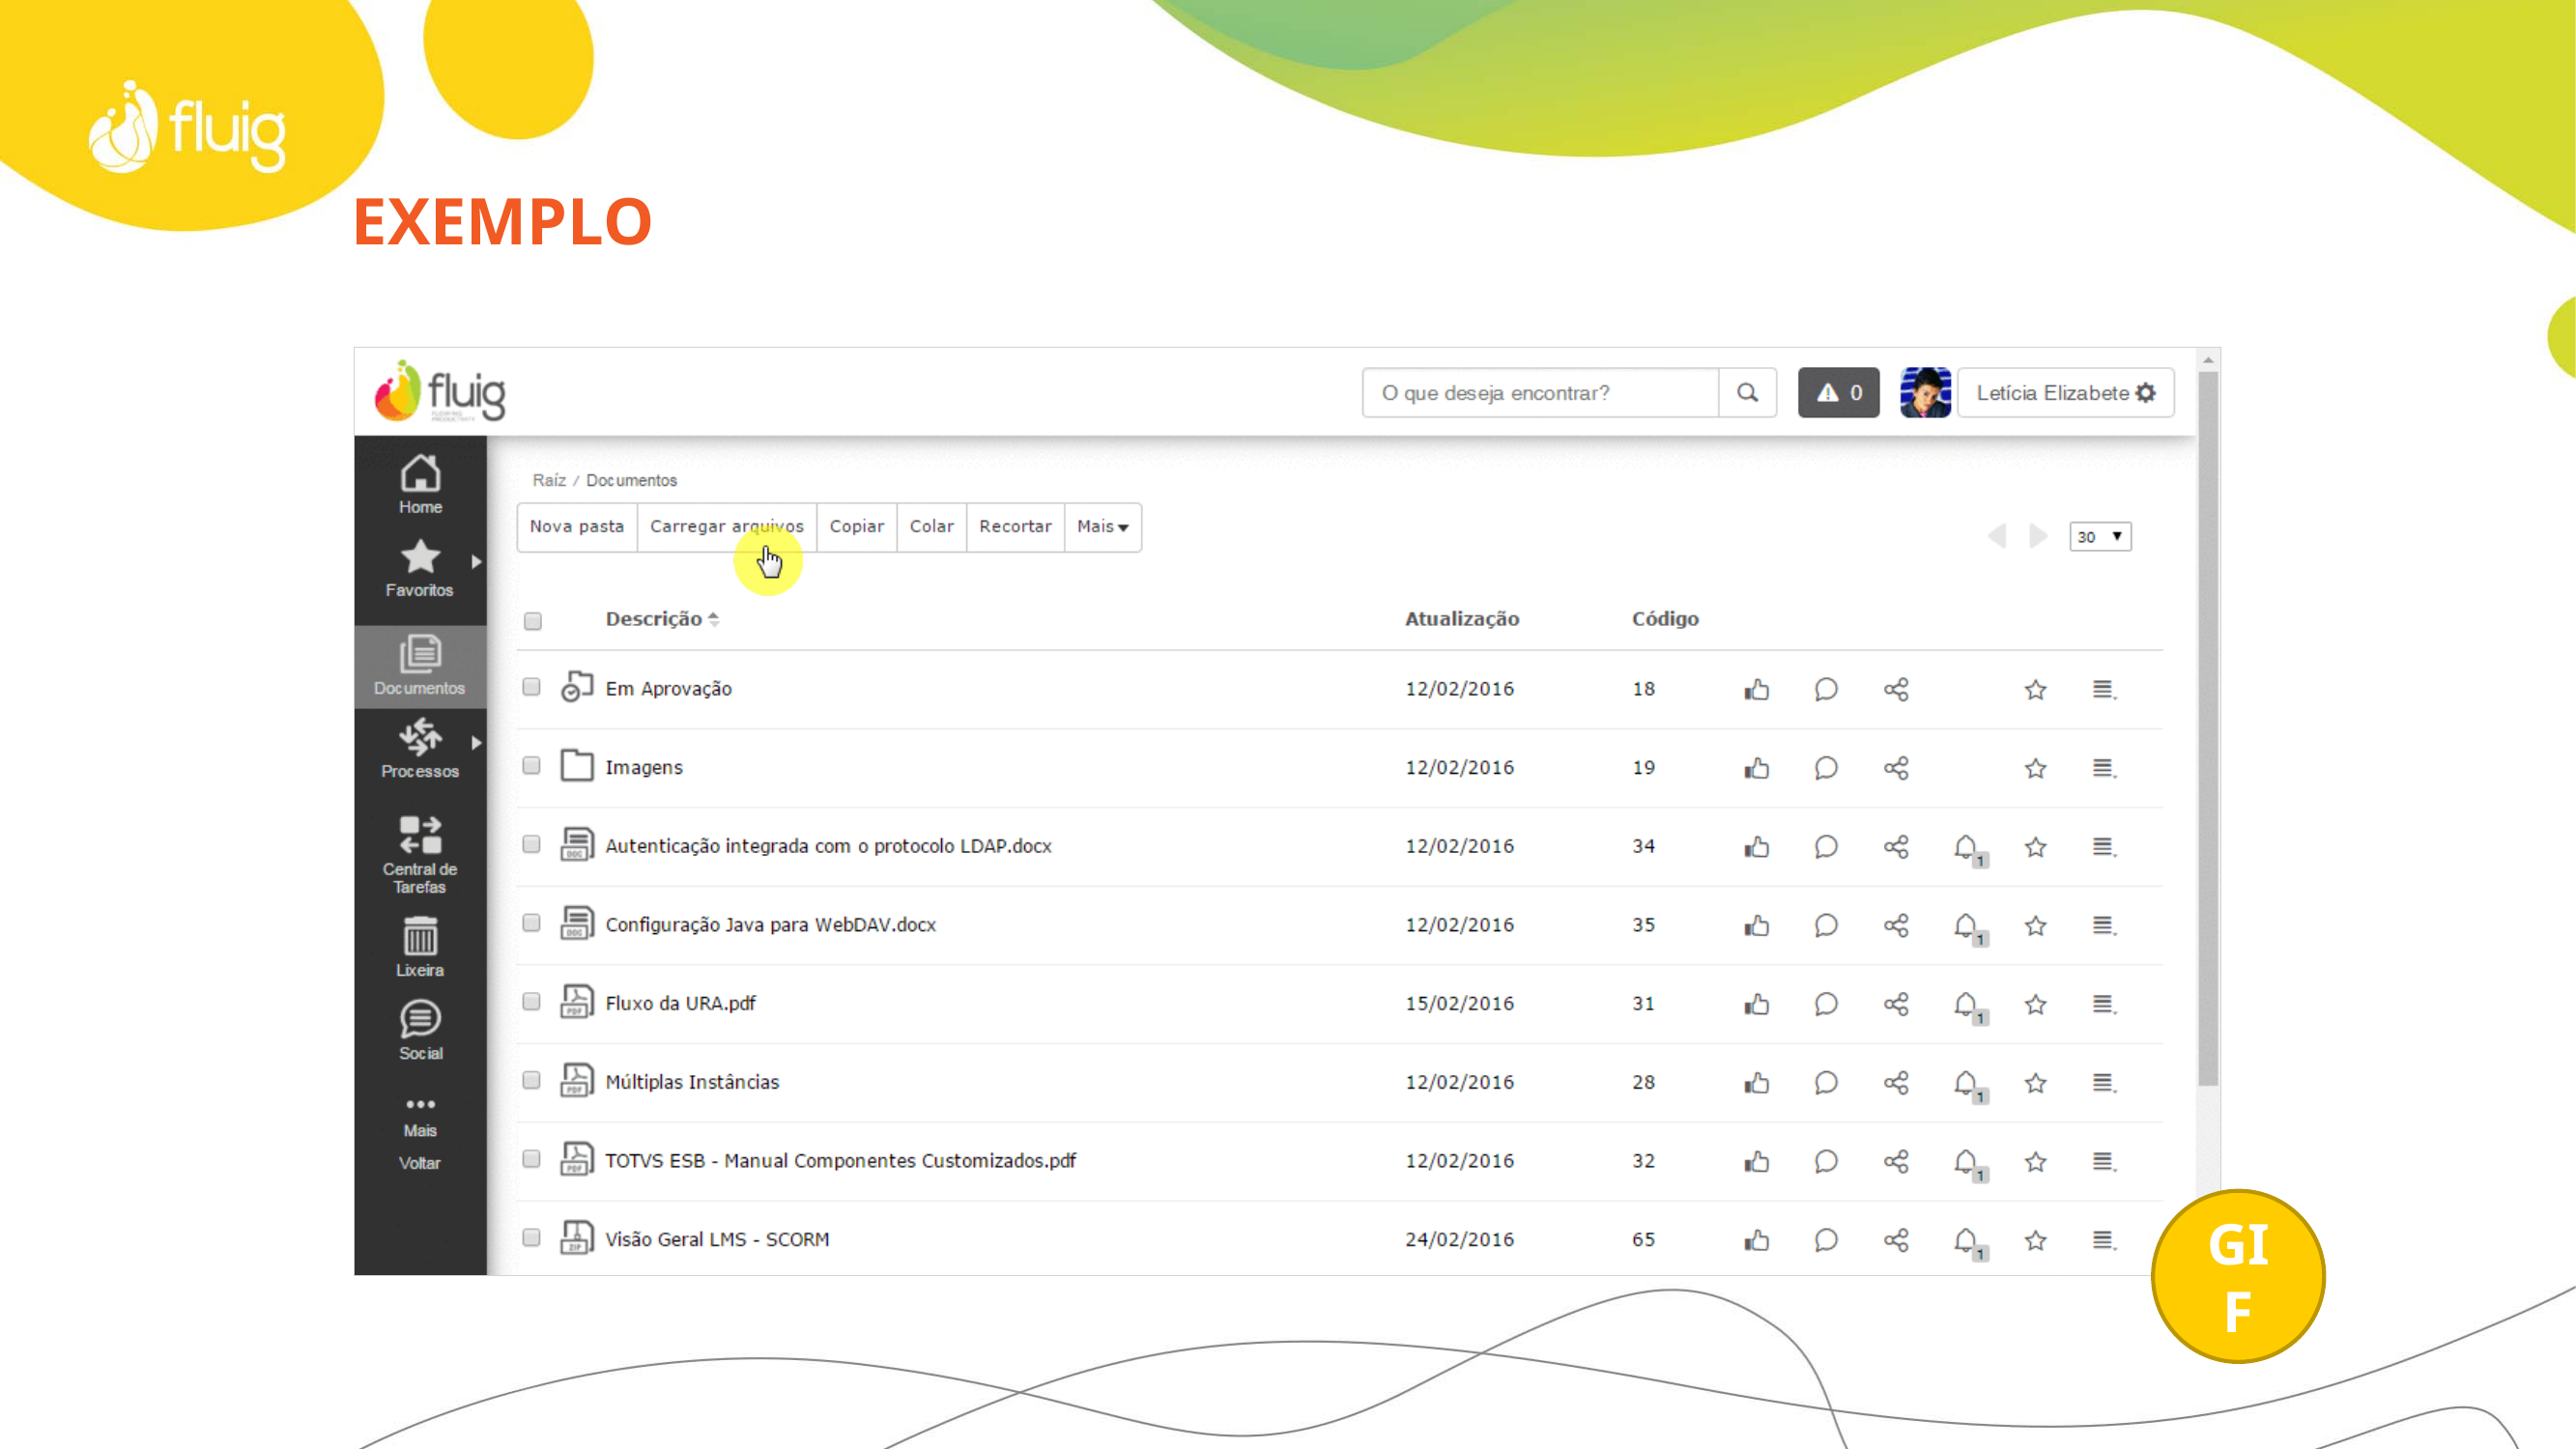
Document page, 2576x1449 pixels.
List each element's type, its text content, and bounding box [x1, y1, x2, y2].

picture [0, 0, 2576, 1449]
text_box GIF [2151, 1188, 2327, 1364]
title exemplo [336, 173, 2352, 379]
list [354, 347, 2222, 1276]
